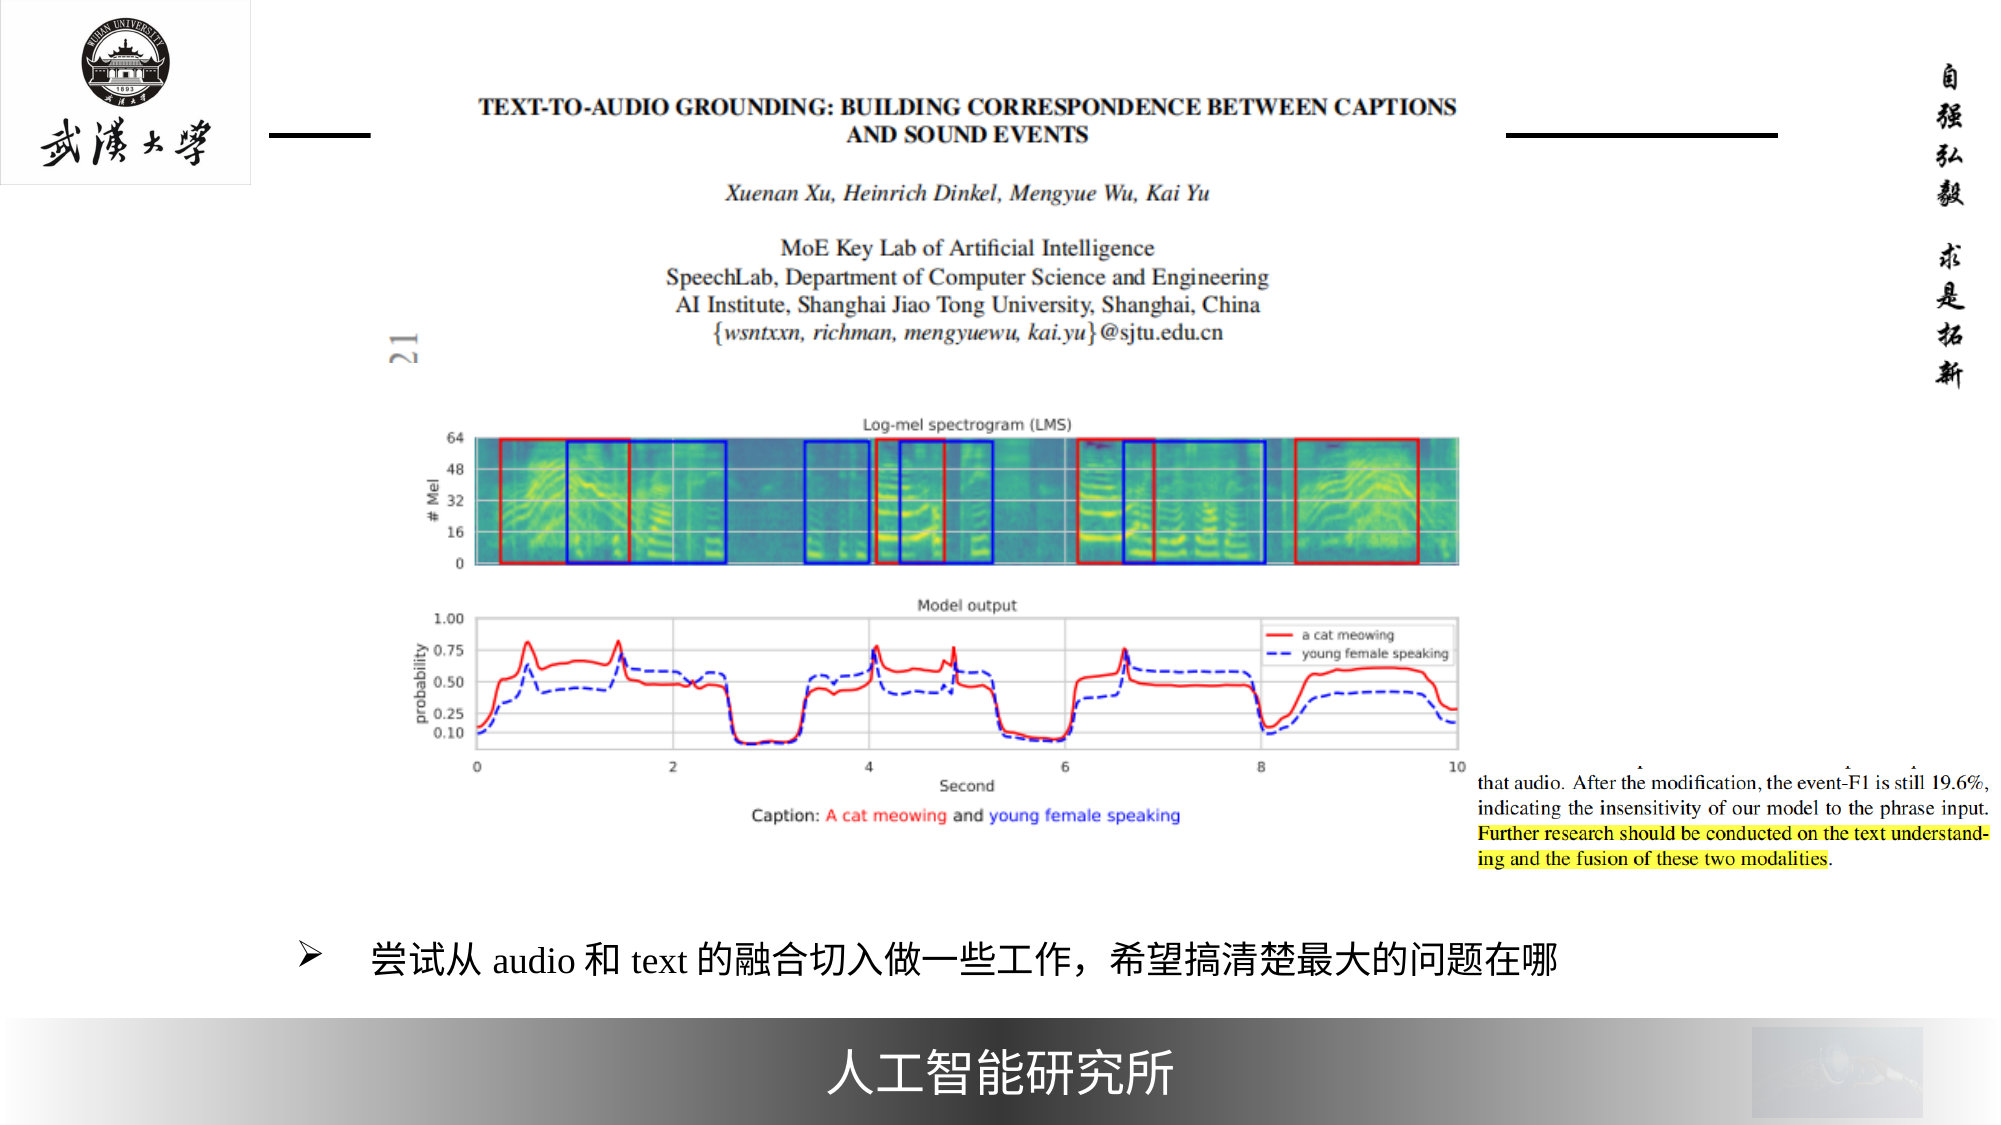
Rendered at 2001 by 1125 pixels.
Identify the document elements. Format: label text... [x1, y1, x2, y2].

picture [0, 0, 251, 185]
picture [1924, 51, 1980, 400]
text_box 尝试从audio和text的融合切入做一些工作，希望搞清楚最大的问题在哪 [281, 928, 1690, 989]
picture [391, 406, 2000, 875]
picture [370, 54, 1506, 363]
slide_number [1412, 1042, 1863, 1103]
